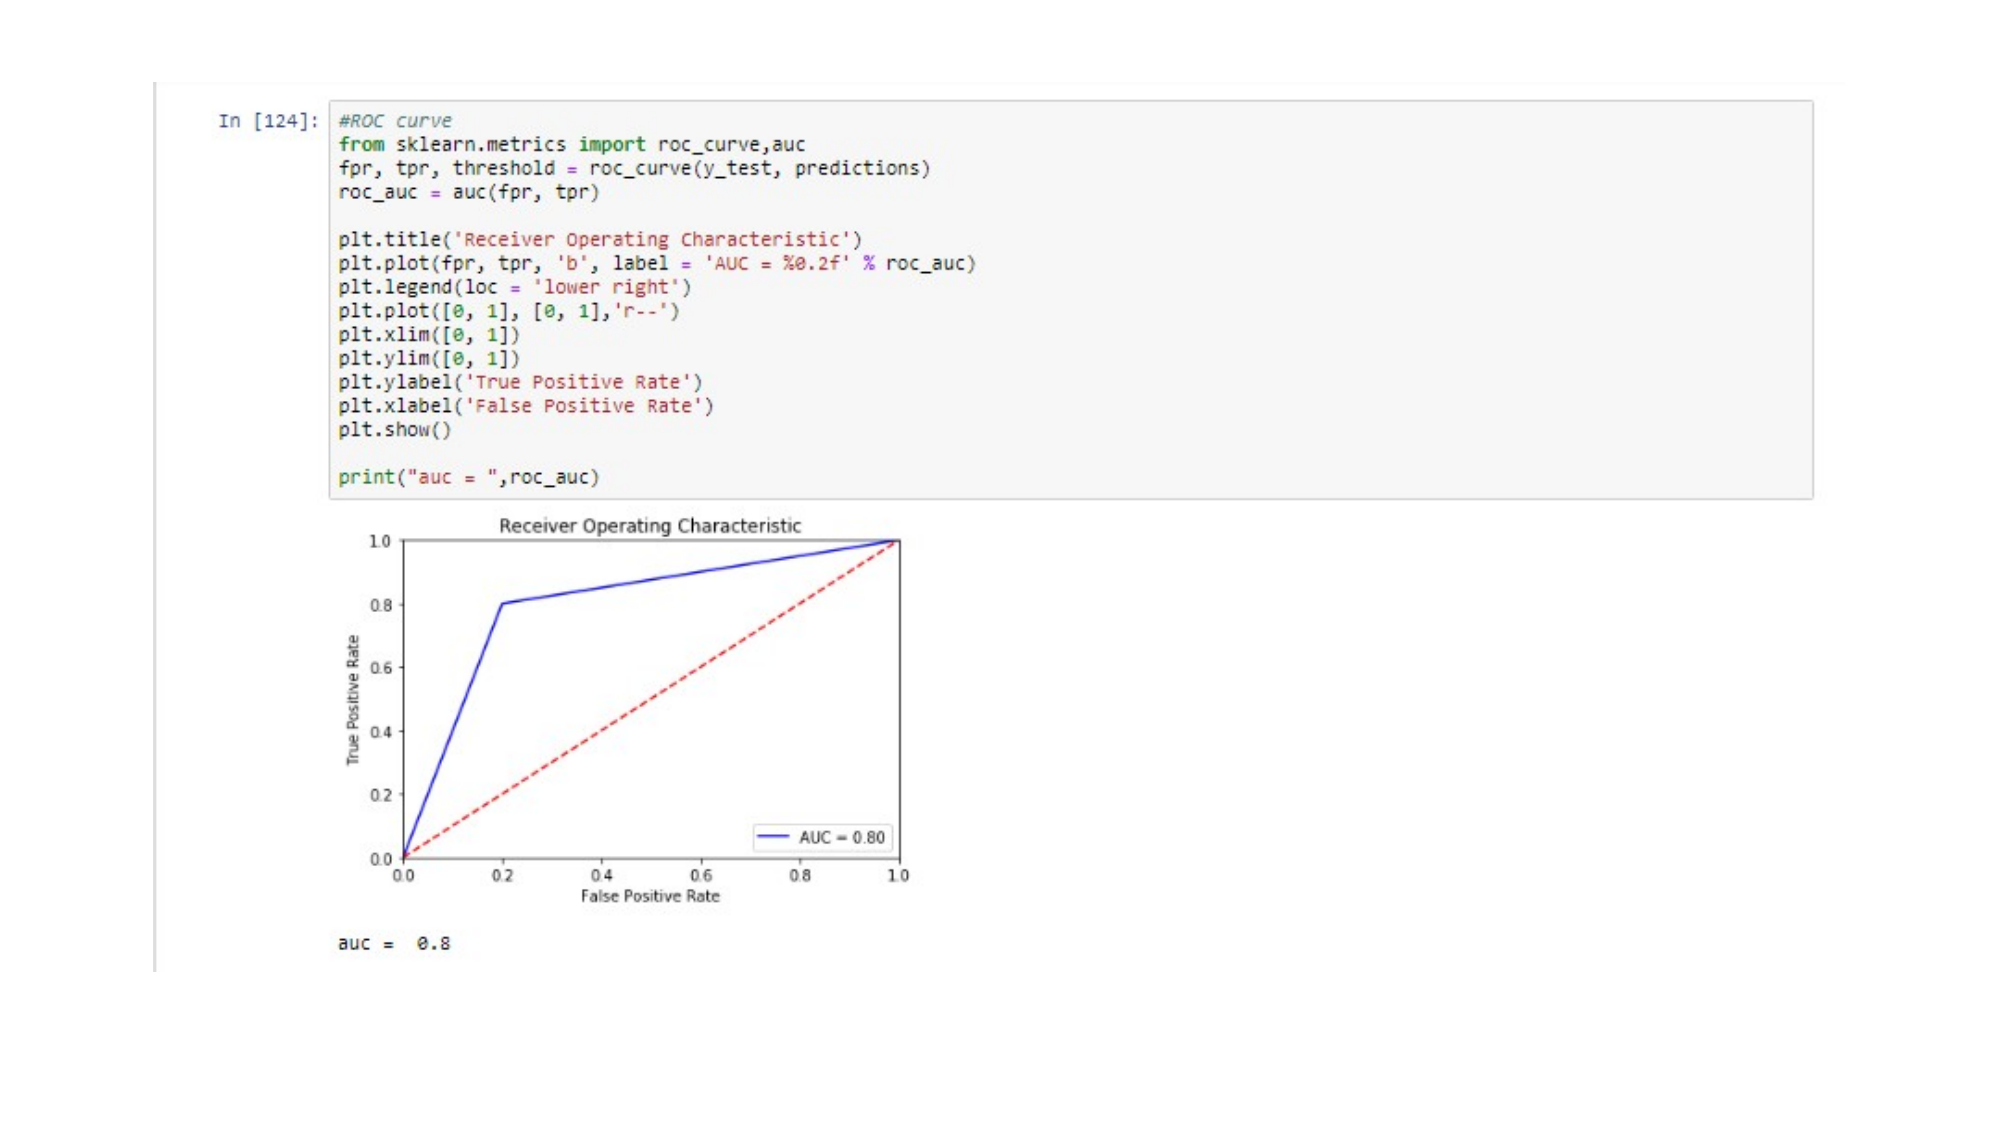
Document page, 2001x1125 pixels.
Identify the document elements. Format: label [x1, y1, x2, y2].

text_box [153, 82, 1846, 972]
